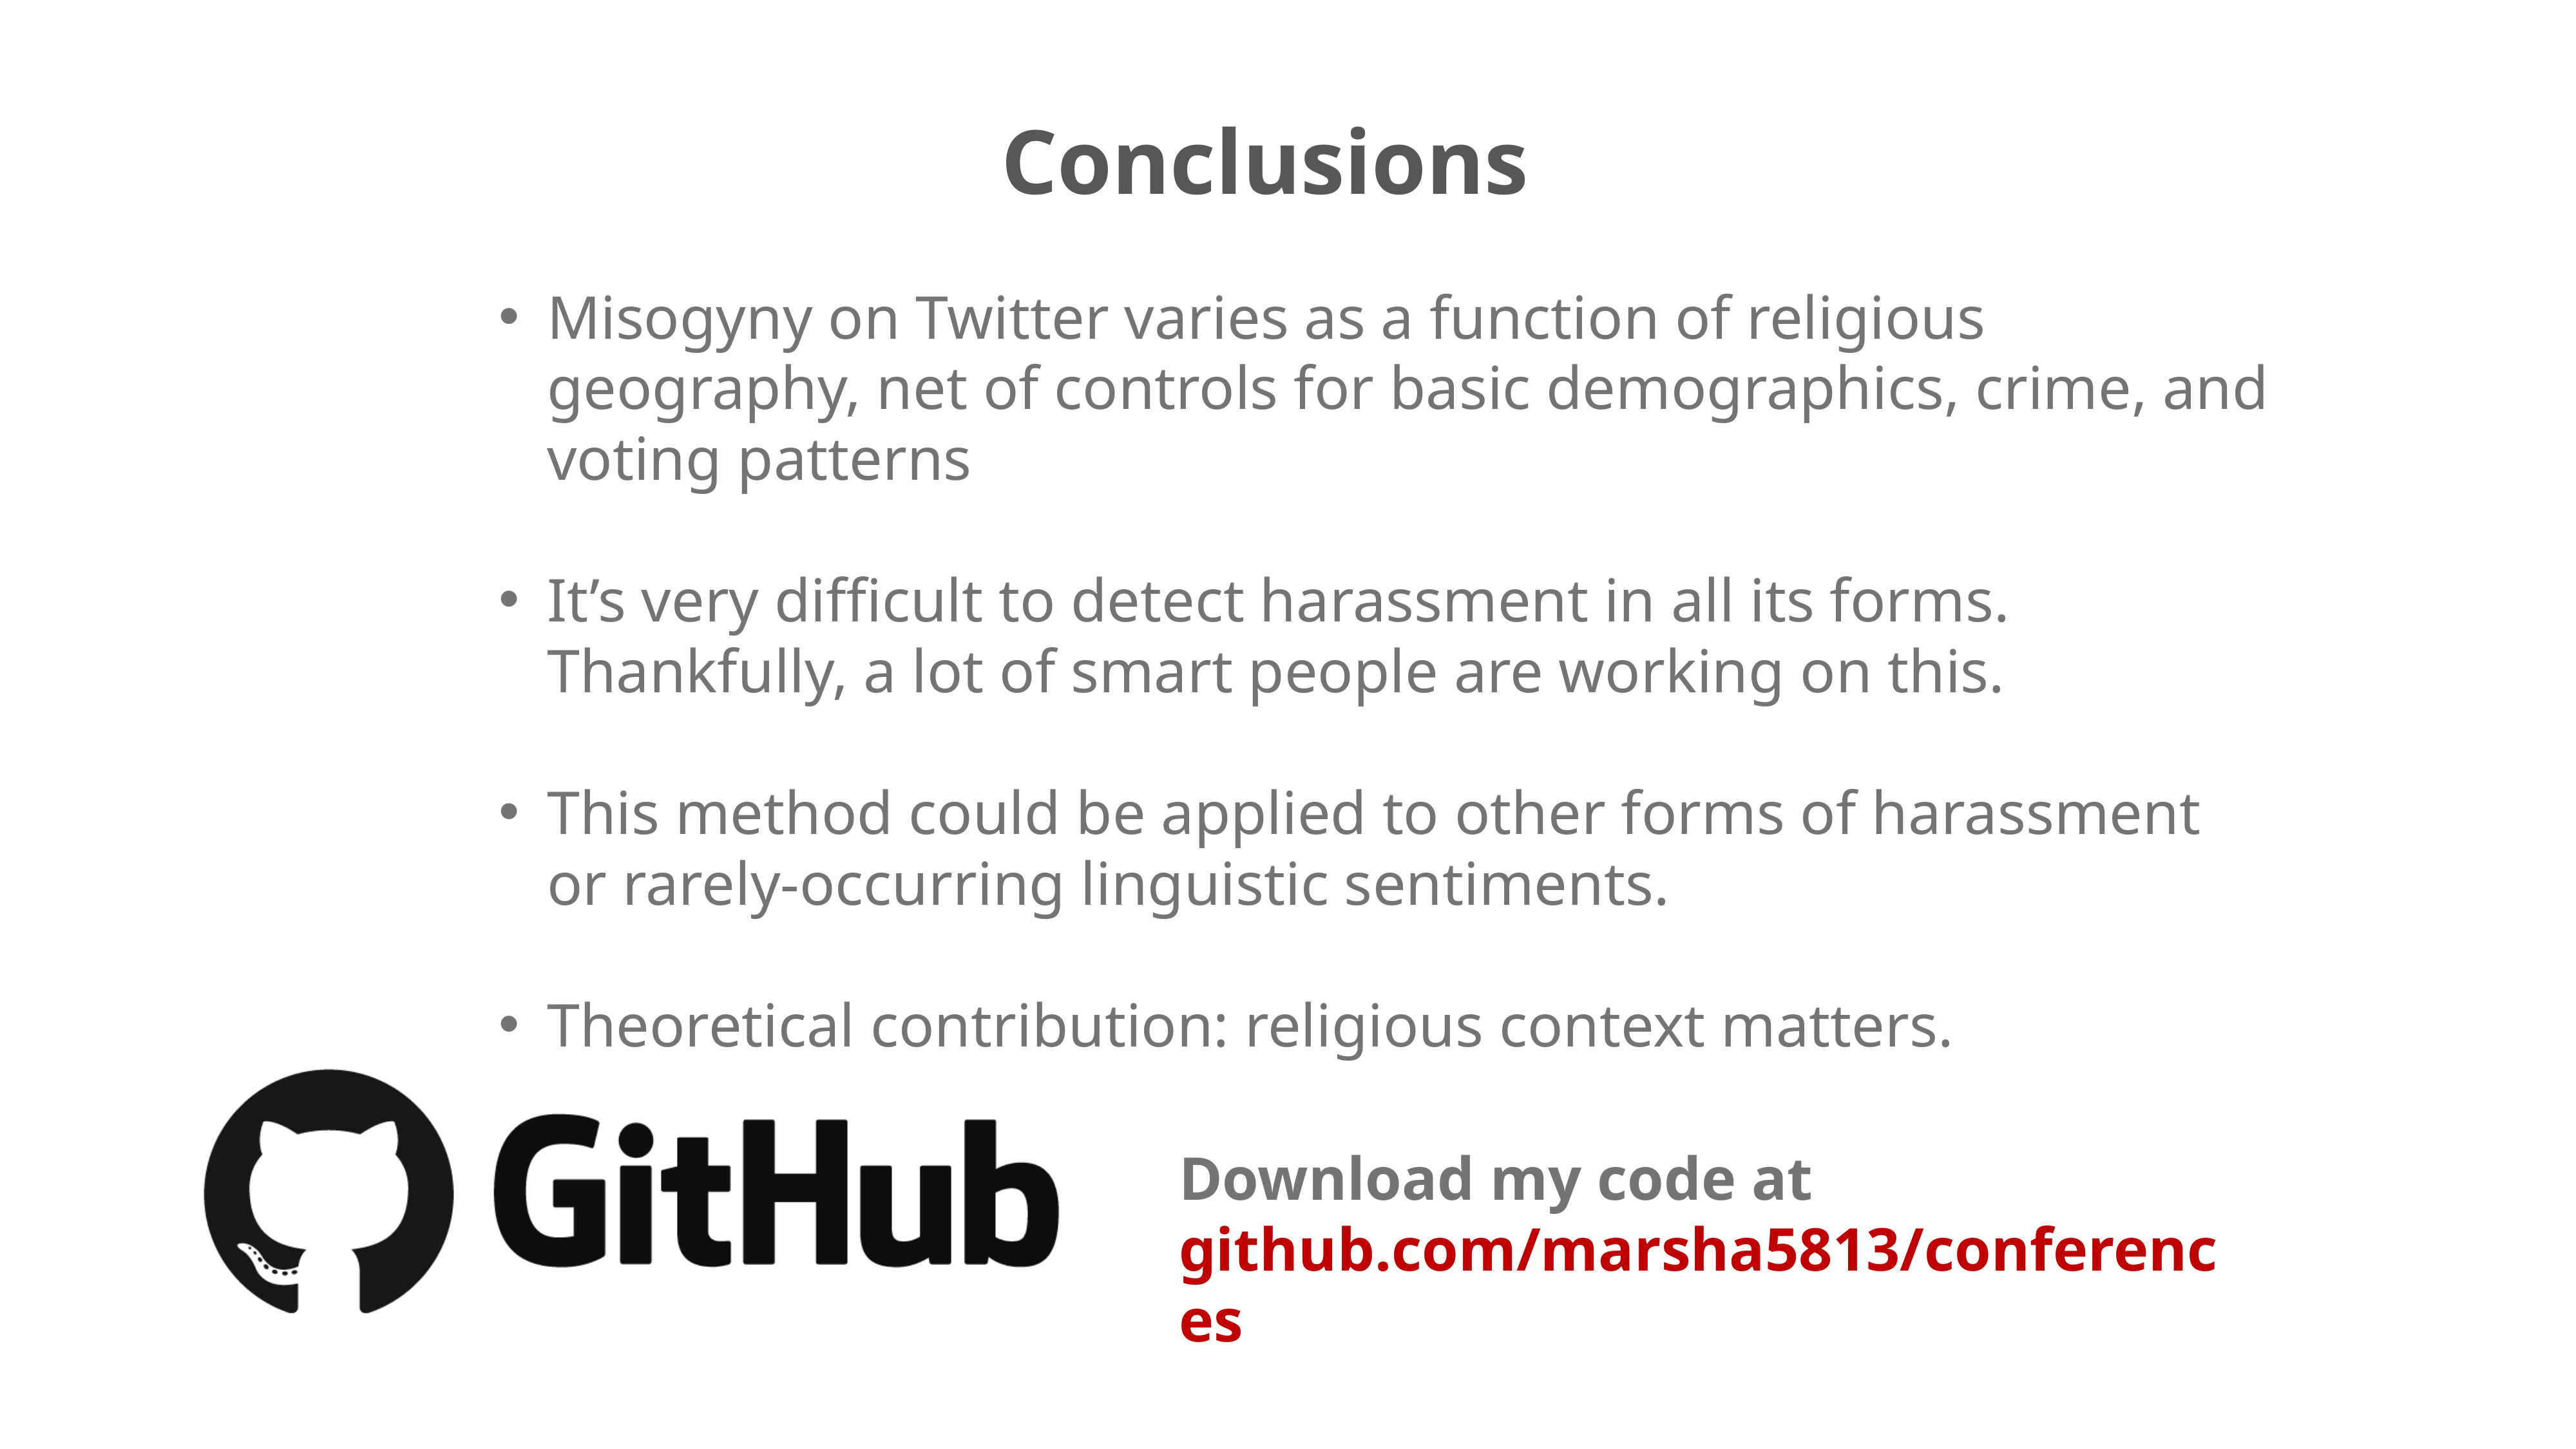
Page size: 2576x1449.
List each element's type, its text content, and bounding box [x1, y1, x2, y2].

text_box Misogyny on Twitter varies as a function of religious geography, net of controls for basic demographics, crime, and voting patterns It’s very difficult to detect harassment in all its forms. Thankfully, a lot of smart people are working on this. This method could be applied to other forms of harassment or rarely-occurring linguistic sentiments. Theoretical contribution: religious context matters. [479, 270, 2294, 1068]
text_box Download my code at github.com/marsha5813/conferences [1198, 1131, 2256, 1363]
text_box Conclusions [479, 0, 2051, 270]
picture [65, 981, 1198, 1402]
